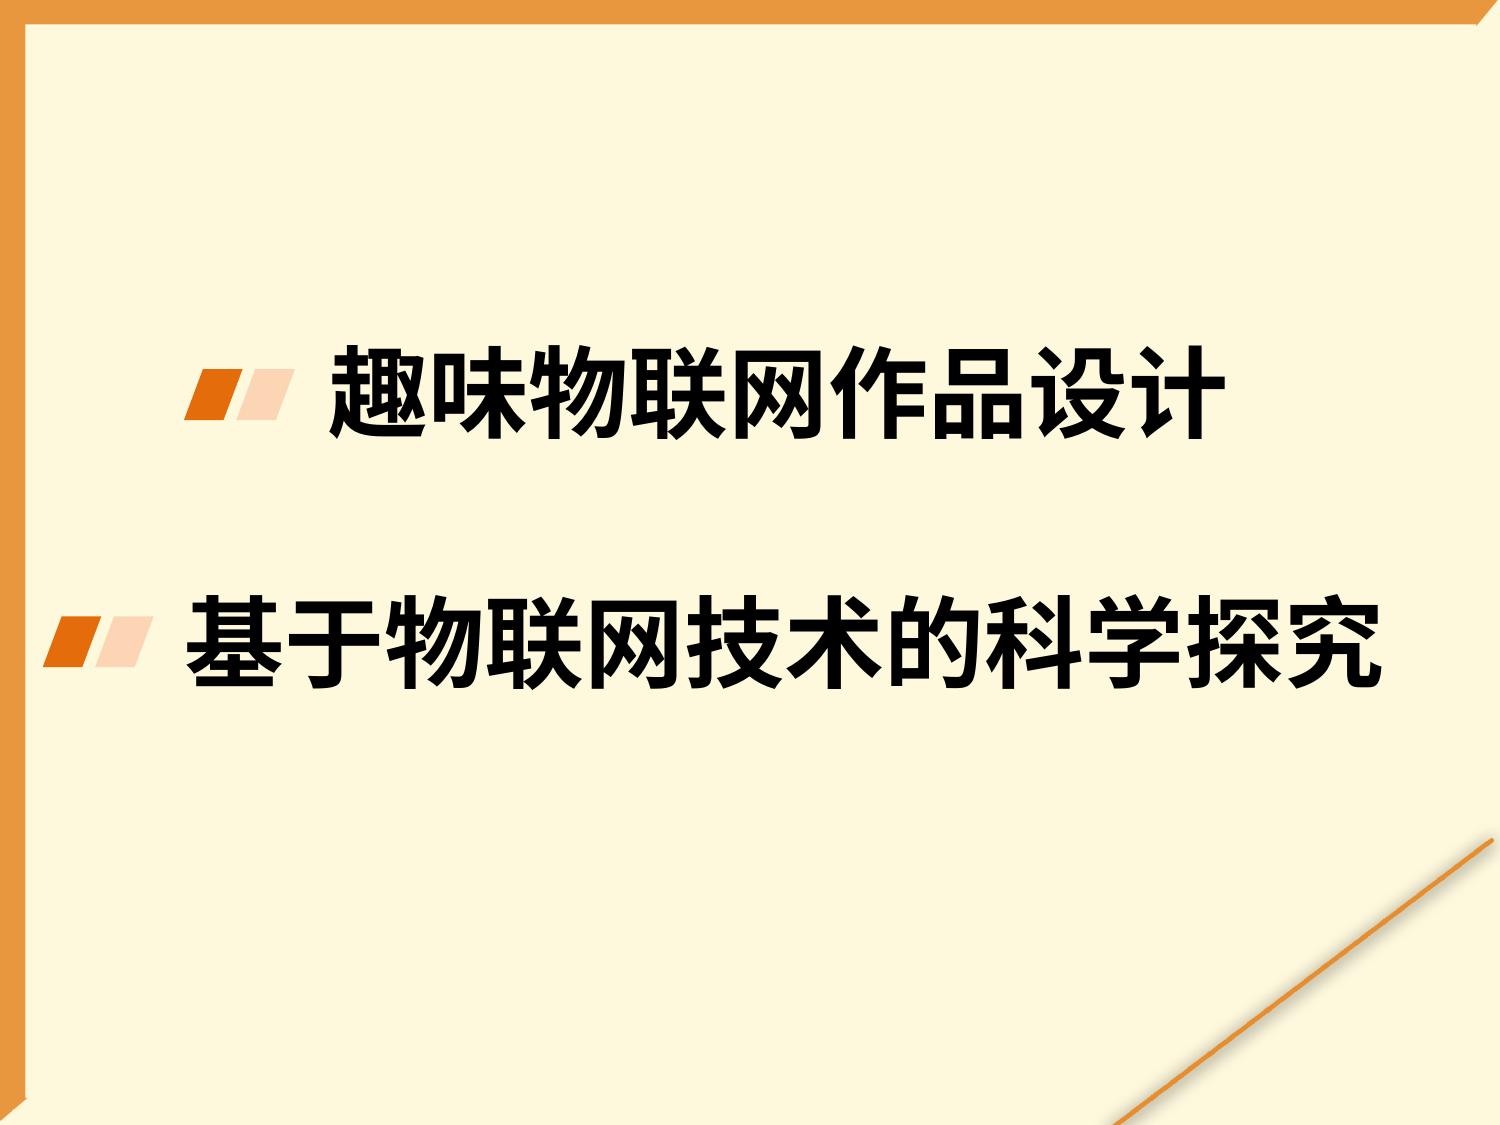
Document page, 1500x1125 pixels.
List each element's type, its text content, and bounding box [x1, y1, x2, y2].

text_box 趣味物联网作品设计 [313, 323, 1244, 458]
text_box [236, 369, 295, 421]
picture [0, 0, 1500, 1125]
text_box [183, 369, 243, 421]
text_box [95, 616, 154, 668]
text_box [42, 616, 102, 668]
text_box 基于物联网技术的科学探究 [169, 572, 1400, 708]
